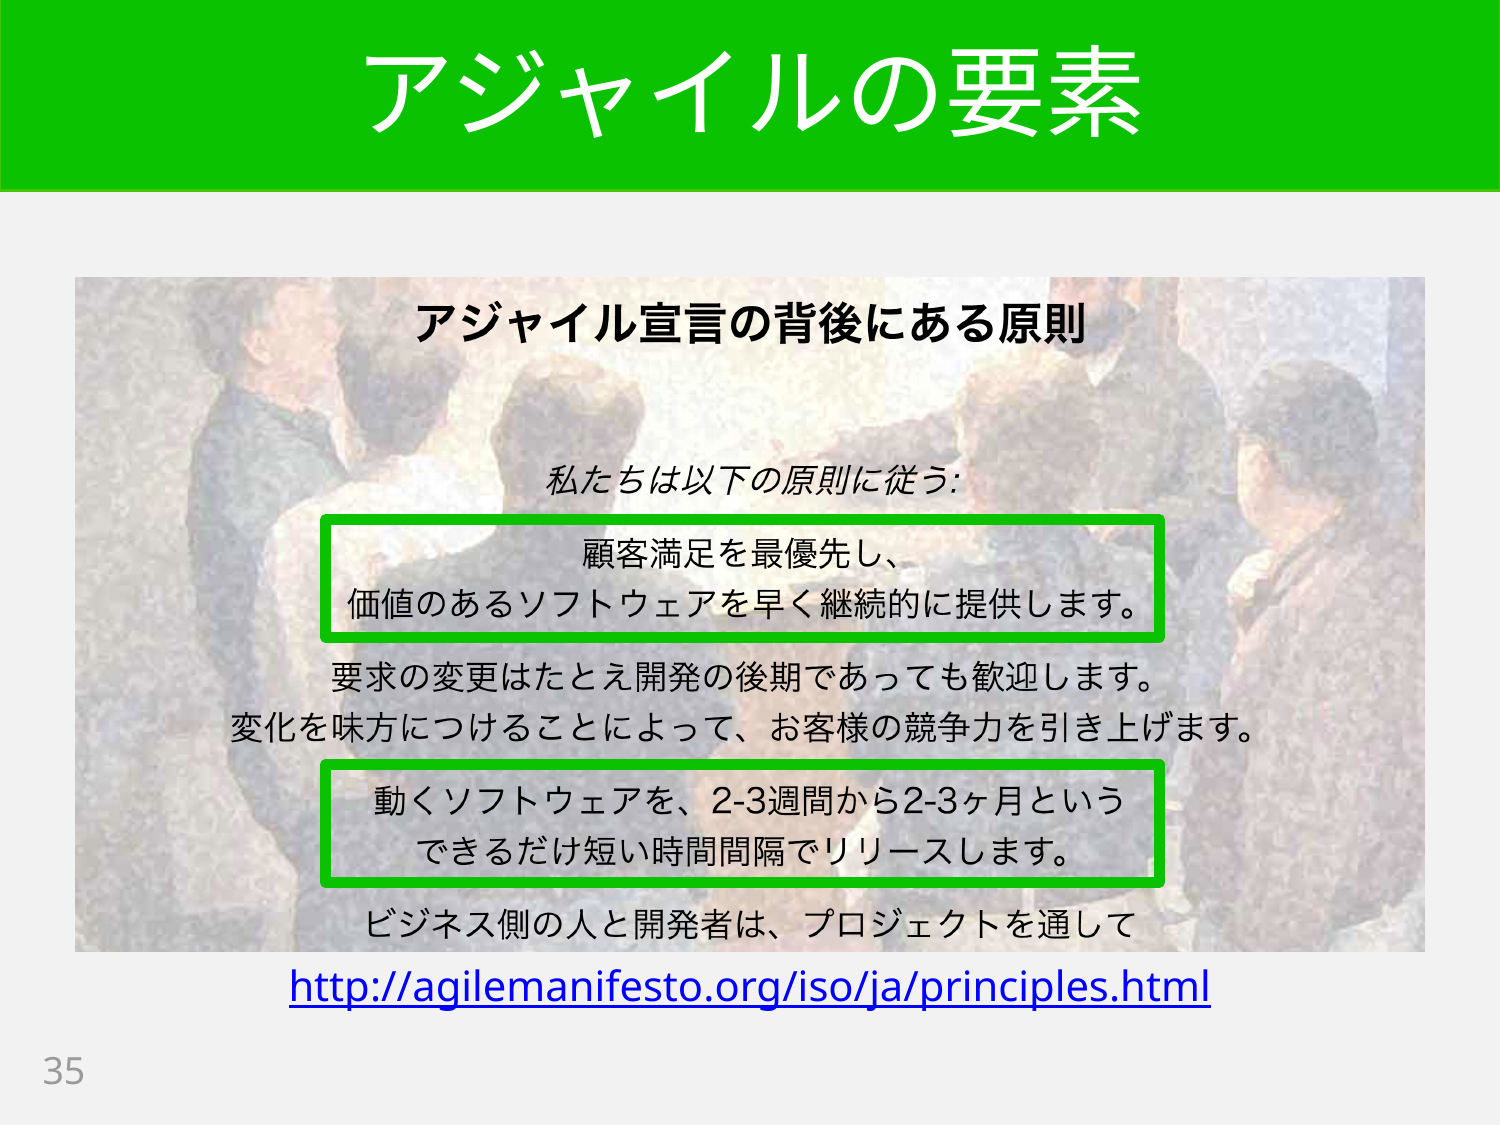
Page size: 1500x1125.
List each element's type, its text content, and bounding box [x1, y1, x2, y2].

slide_number 35 [27, 1042, 146, 1102]
title アジャイルの要素 [0, 53, 1500, 140]
text_box http://agilemanifesto.org/iso/ja/principles.html [103, 953, 1397, 1033]
picture [74, 276, 1425, 953]
